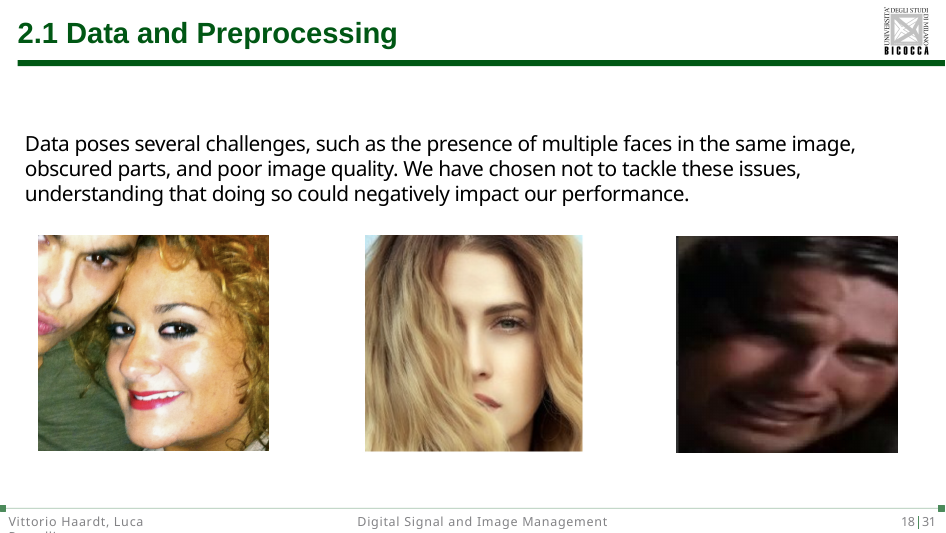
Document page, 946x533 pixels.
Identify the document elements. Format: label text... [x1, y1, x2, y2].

text_box [17, 60, 945, 67]
picture [362, 235, 584, 454]
picture [676, 236, 898, 453]
text_box 2.1 Data and Preprocessing [15, 11, 848, 50]
picture [883, 6, 930, 57]
text_box Data poses several challenges, such as the presence of multiple faces in the same image, obscured parts, and poor image quality. We have chosen not to tackle these issues, understanding that doing so could negatively impact our performance. [23, 128, 919, 206]
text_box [0, 504, 946, 530]
picture [37, 235, 269, 451]
